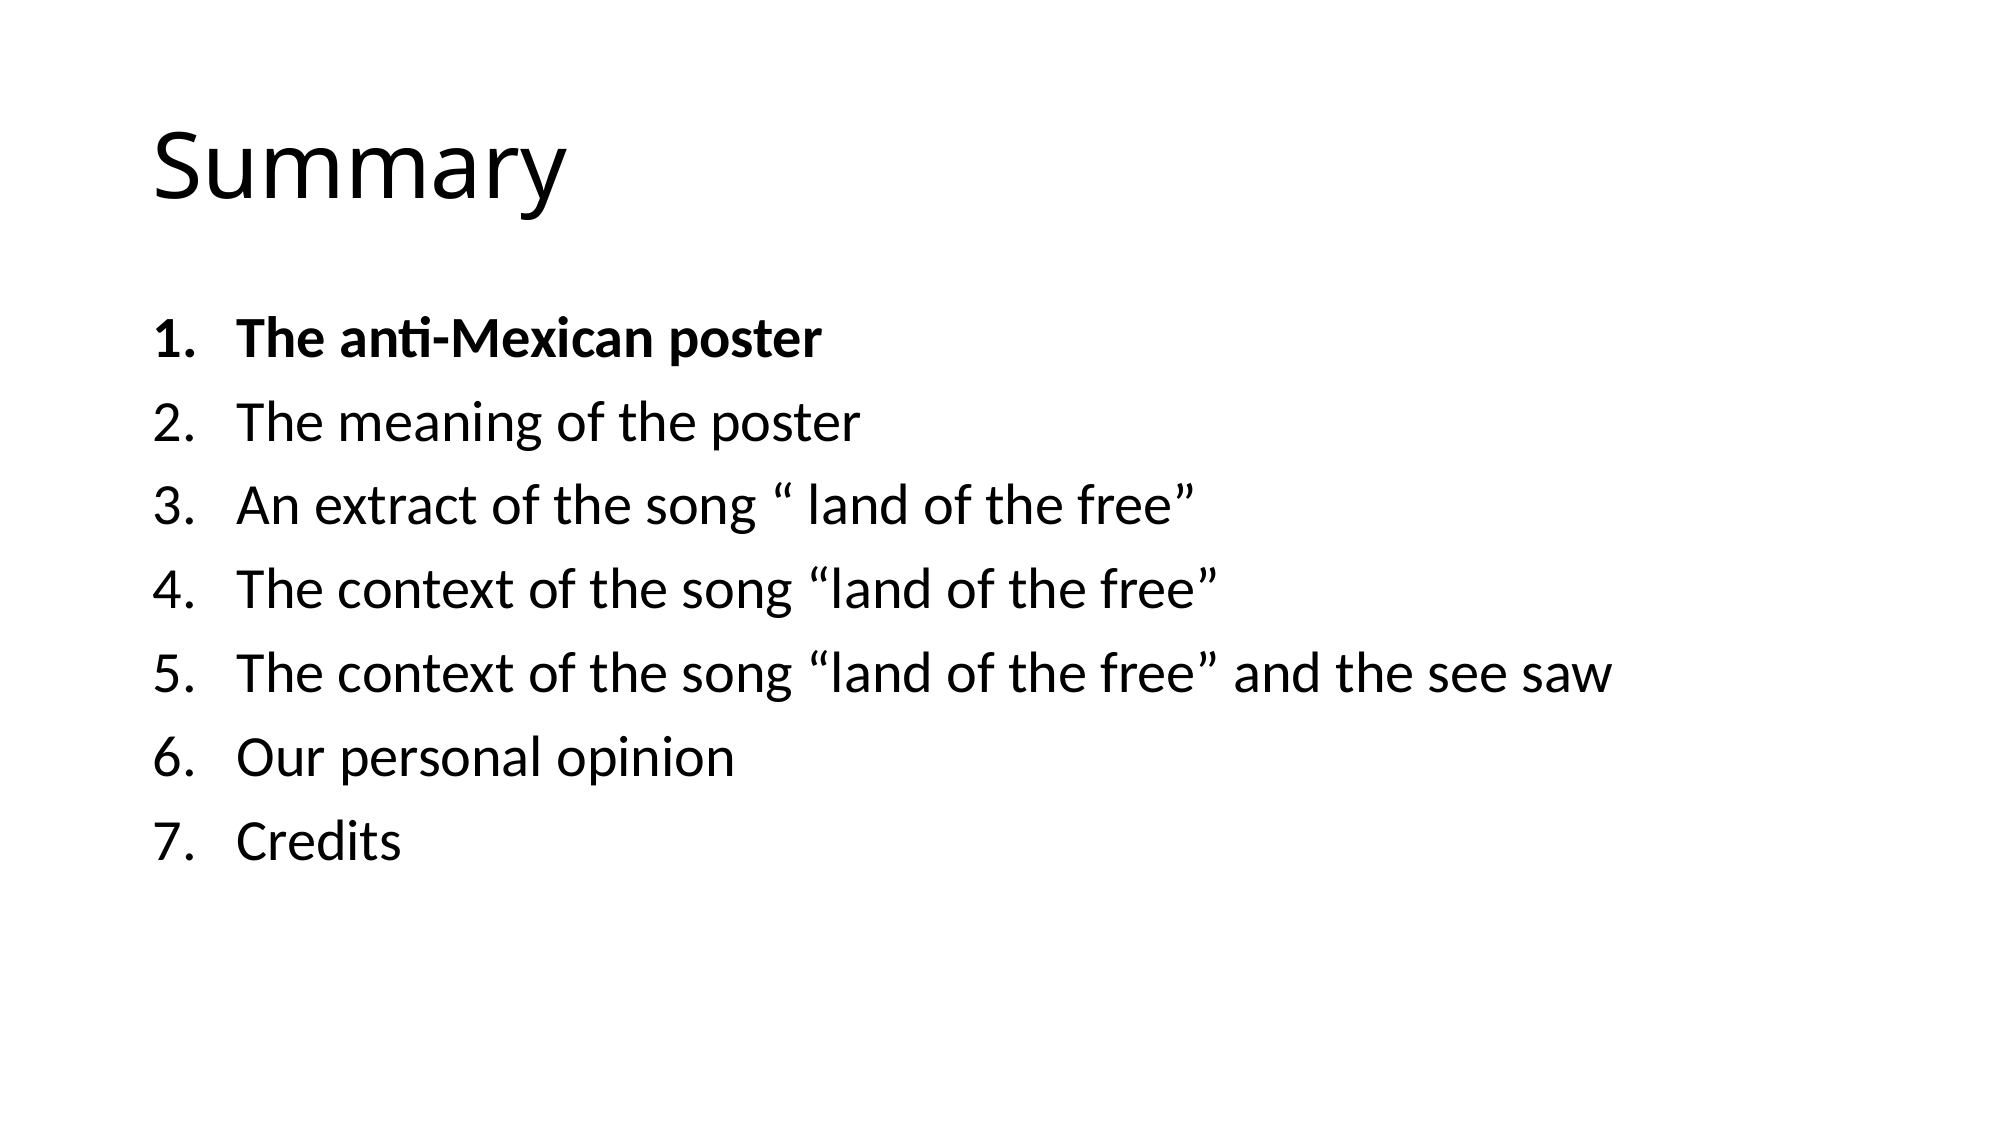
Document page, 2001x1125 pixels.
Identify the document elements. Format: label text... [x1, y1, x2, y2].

list The anti-Mexican poster The meaning of the poster An extract of the song “ land of the free” The context of the song “land of the free” The context of the song “land of the free” and the see saw Our personal opinion Credits [137, 299, 1863, 1014]
title Summary [137, 59, 1863, 278]
